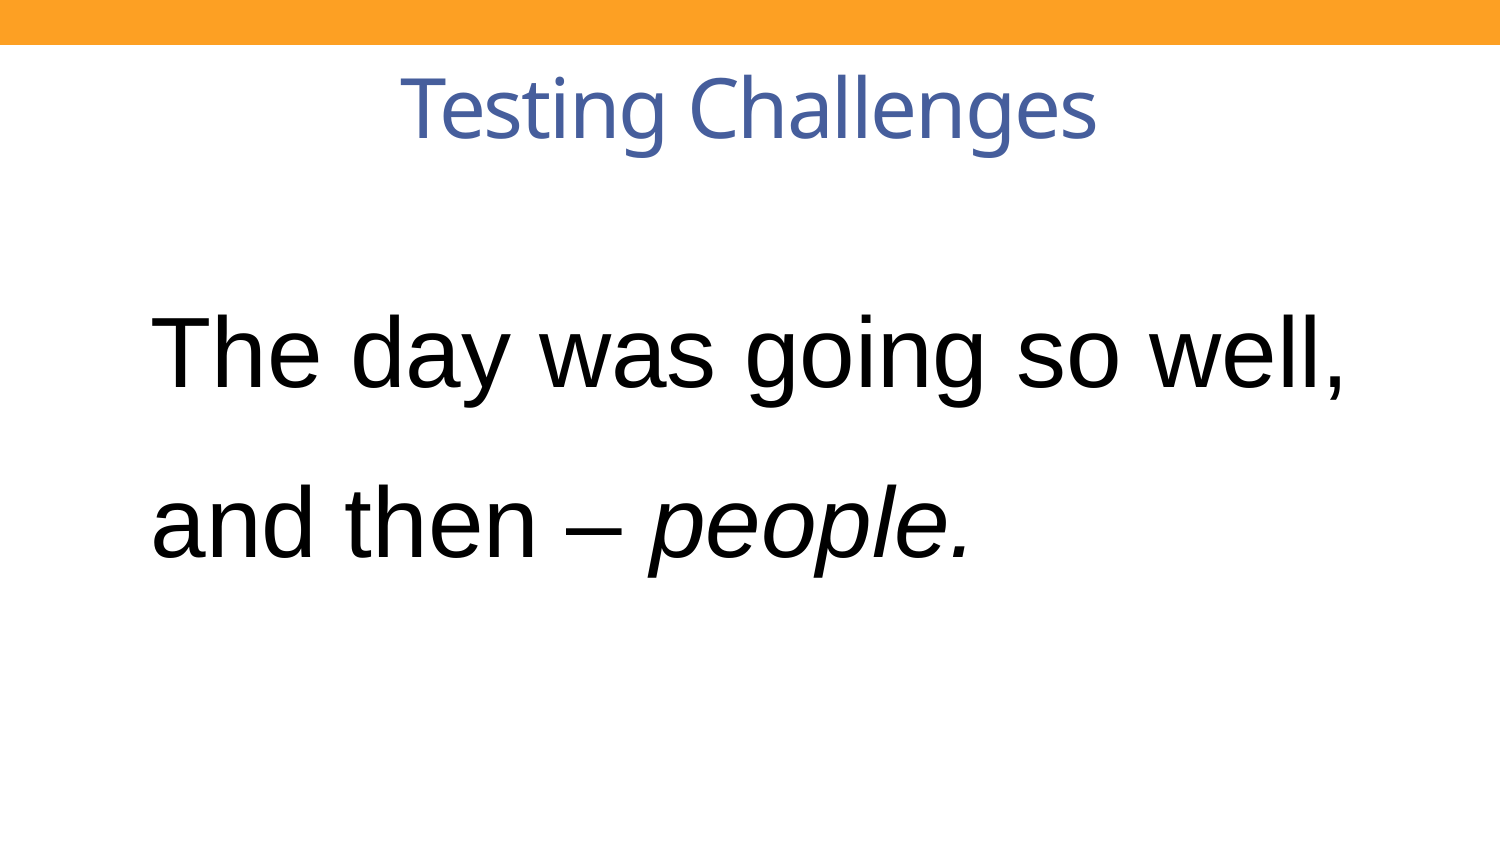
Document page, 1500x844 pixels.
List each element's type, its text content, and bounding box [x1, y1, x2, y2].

list The day was going so well, and then – people. [135, 280, 1402, 797]
title Testing Challenges [75, 43, 1425, 166]
